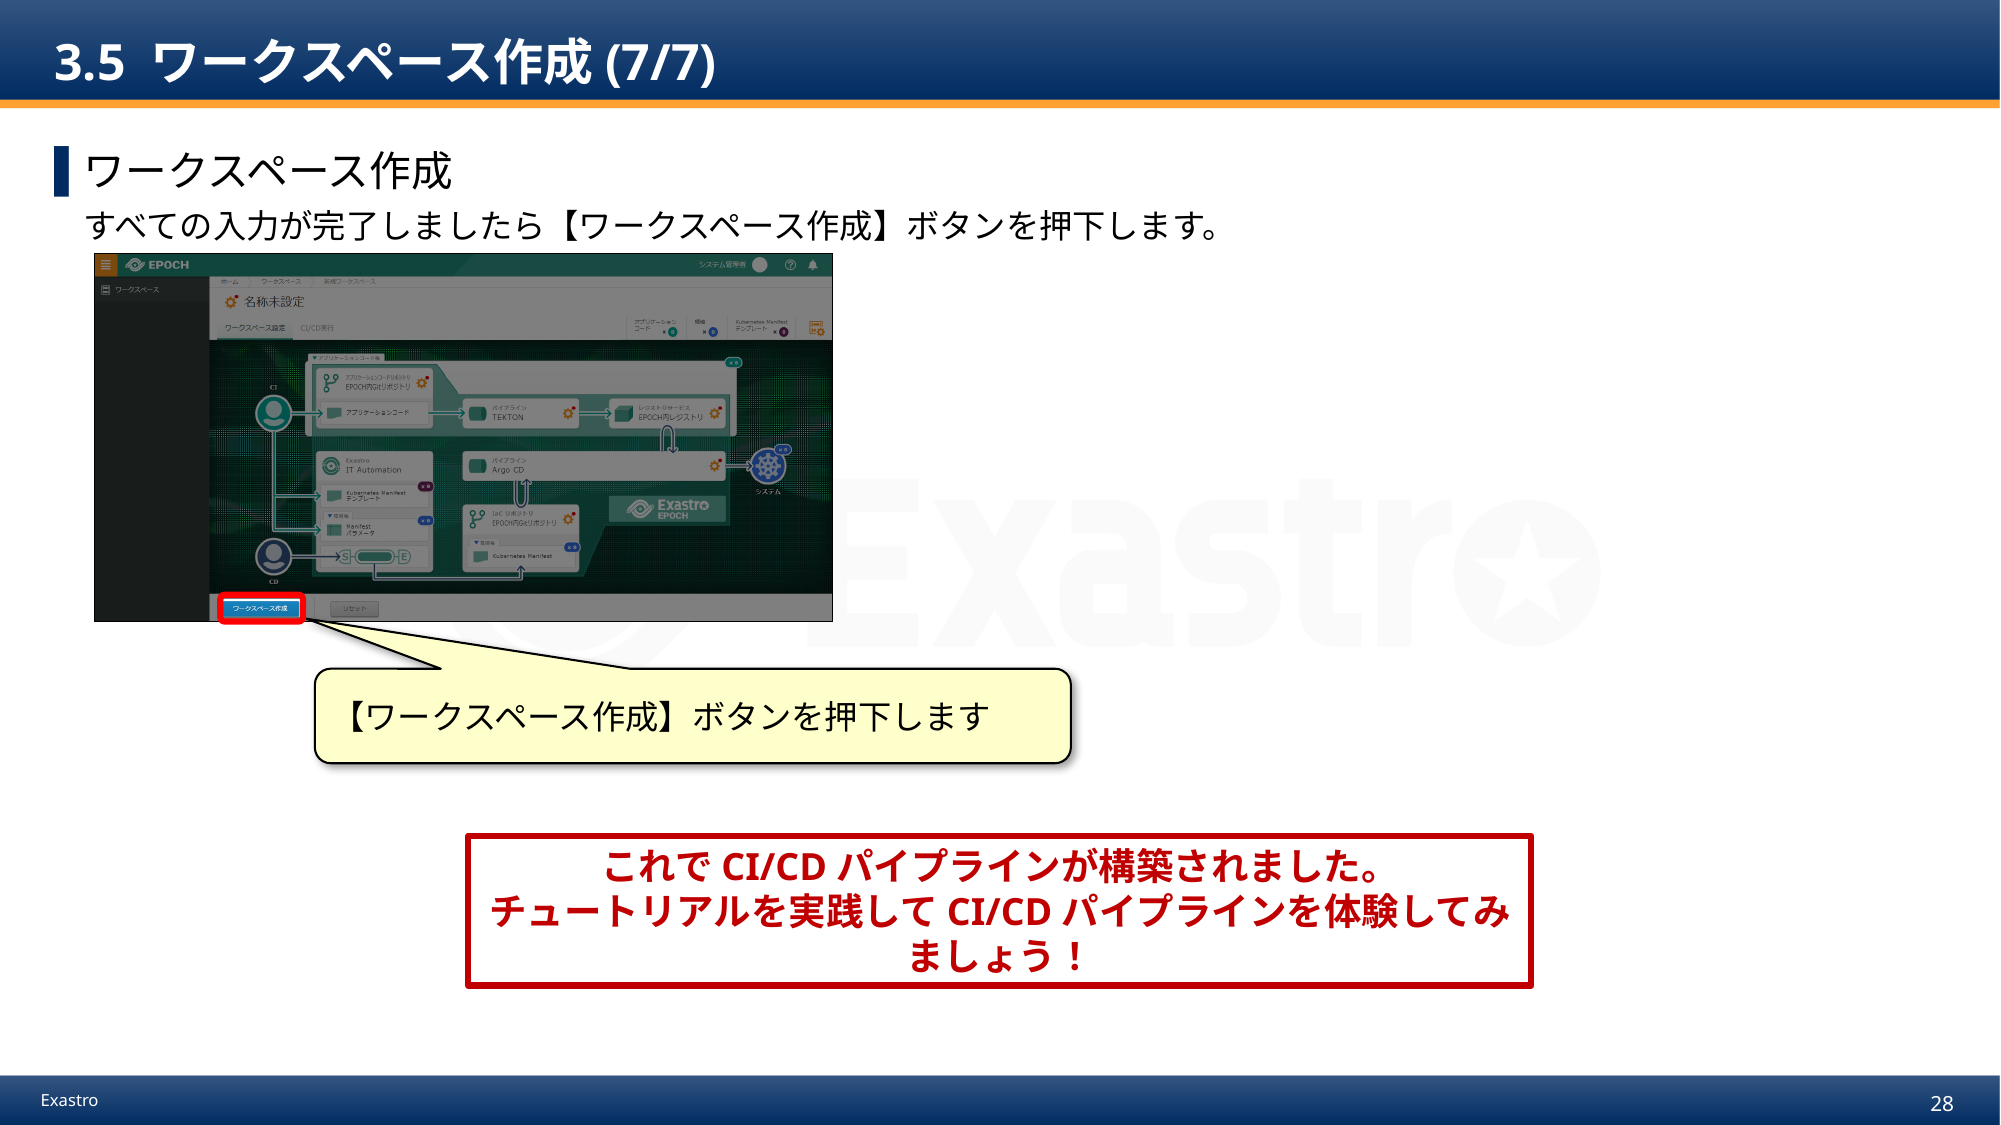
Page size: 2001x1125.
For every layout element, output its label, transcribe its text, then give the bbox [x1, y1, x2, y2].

text_box これでCI/CDパイプラインが構築されました。 チュートリアルを実践してCI/CDパイプラインを体験してみましょう！ [468, 835, 1532, 986]
list ワークスペース作成 すべての入力が完了しましたら【ワークスペース作成】ボタンを押下します。 [39, 137, 1961, 303]
text_box 【ワークスペース作成】ボタンを押下します [314, 629, 1071, 764]
title 3.5 ワークスペース作成(7/7) [39, 18, 1961, 96]
picture [0, 0, 2000, 1125]
